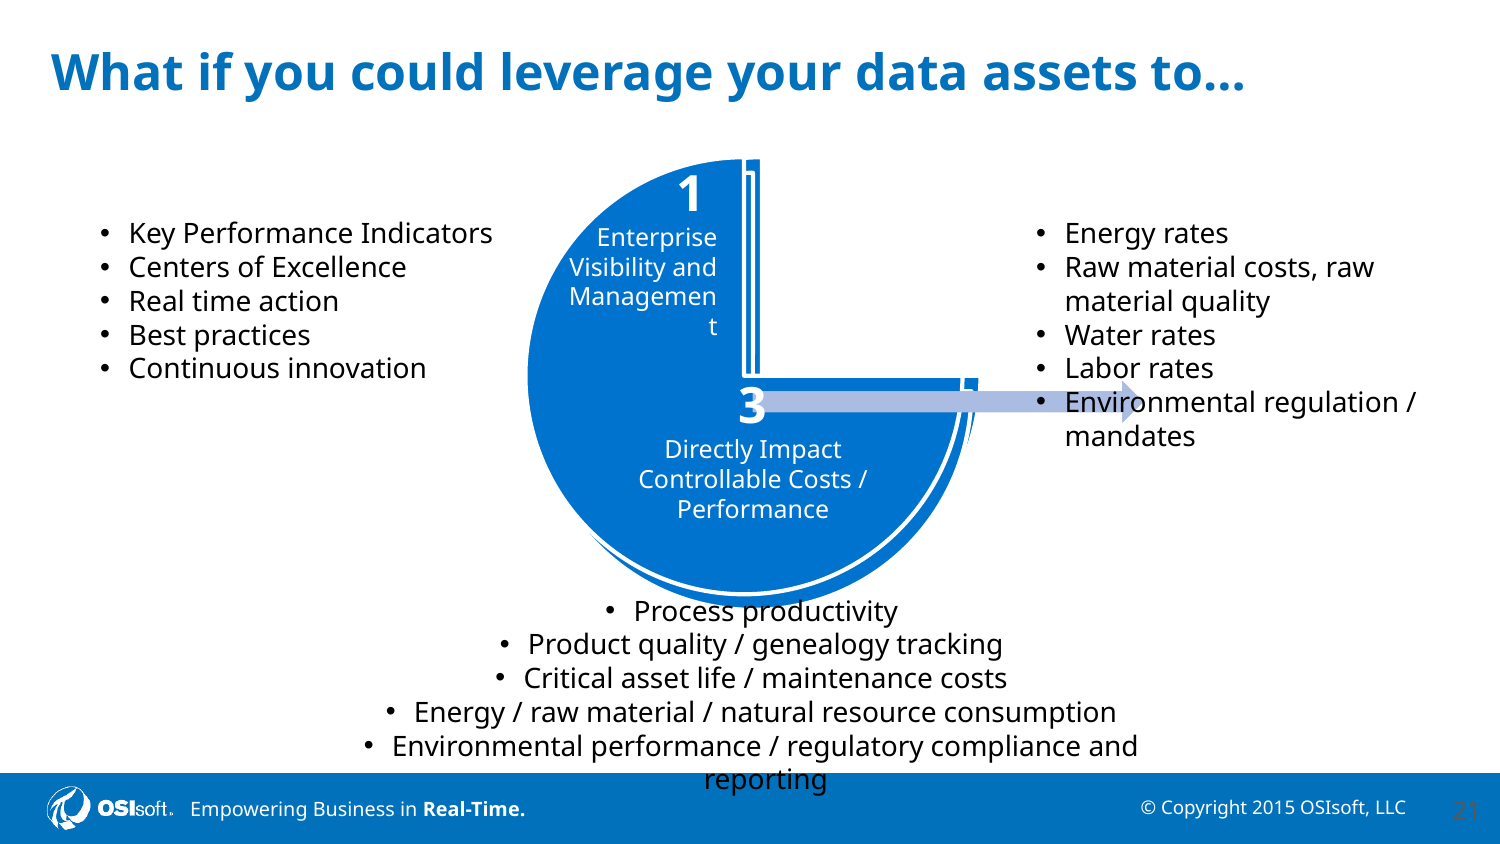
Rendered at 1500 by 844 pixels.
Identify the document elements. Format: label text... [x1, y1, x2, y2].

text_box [362, 86, 1144, 608]
text_box Key Performance Indicators Centers of Excellence Real time action Best practices Continuous innovation [85, 208, 357, 426]
slide_number 21 [1435, 789, 1499, 835]
text_box Energy rates Raw material costs, raw material quality Water rates Labor rates Environmental regulation / mandates [1148, 208, 1468, 460]
title What if you could leverage your data assets to… [36, 0, 1387, 141]
picture [0, 773, 1500, 844]
text_box Process productivity Product quality / genealogy tracking Critical asset life / maintenance costs Energy / raw material / natural resource consumption Environmental performance / regulatory compliance and reporting [290, 585, 1214, 803]
